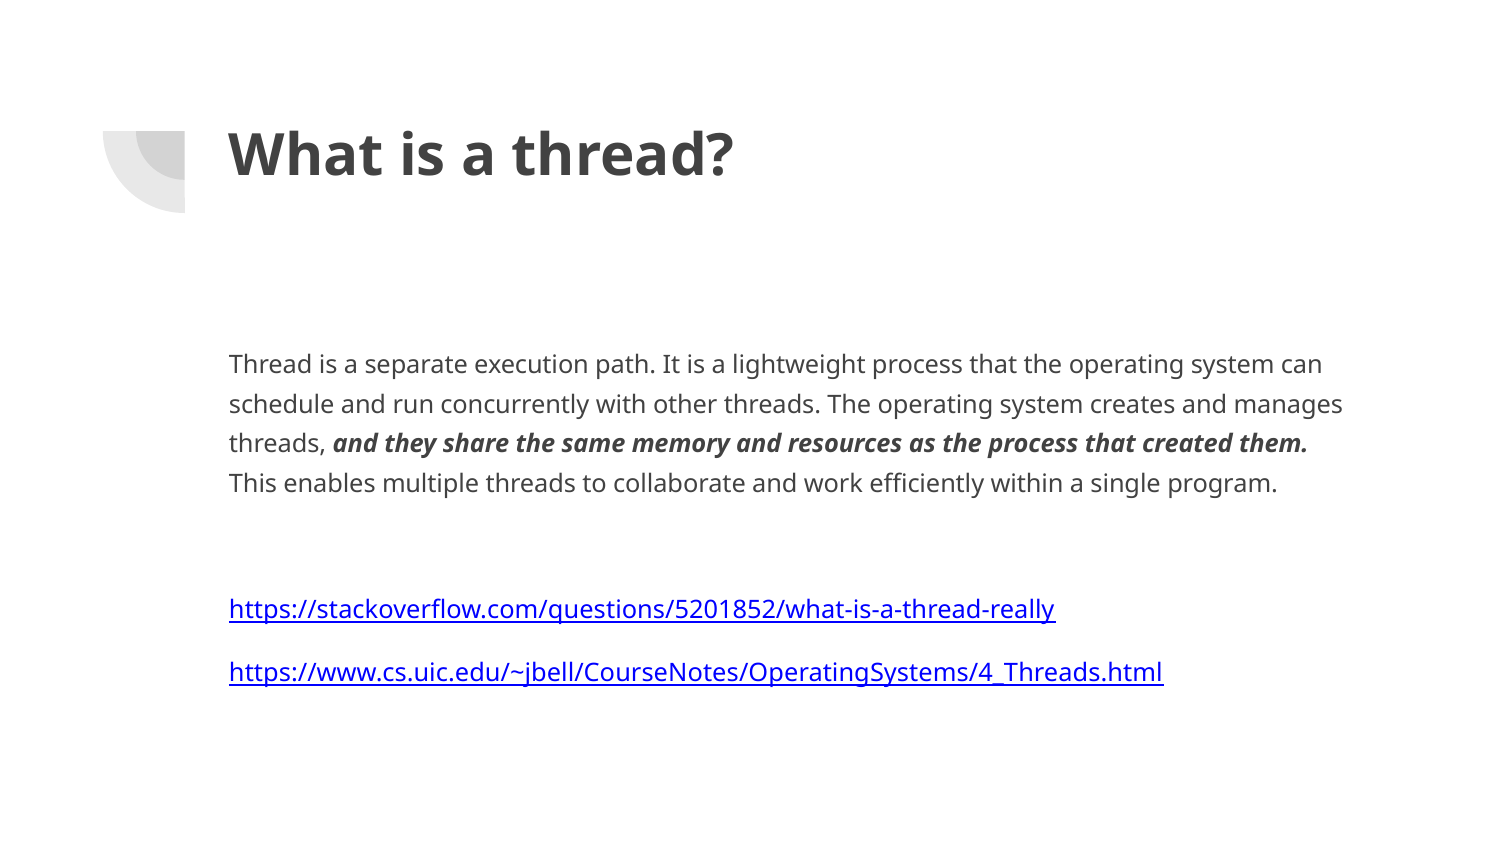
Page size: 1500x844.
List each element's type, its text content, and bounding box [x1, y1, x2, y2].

list Thread is a separate execution path. It is a lightweight process that the operating system can schedule and run concurrently with other threads. The operating system creates and manages threads, and they share the same memory and resources as the process that created them. This enables multiple threads to collaborate and work efficiently within a single program. https://stackoverflow.com/questions/5201852/what-is-a-thread-really https://www.cs.uic.edu/~jbell/CourseNotes/OperatingSystems/4_Threads.html [213, 326, 1368, 744]
title What is a thread? [213, 98, 1368, 263]
